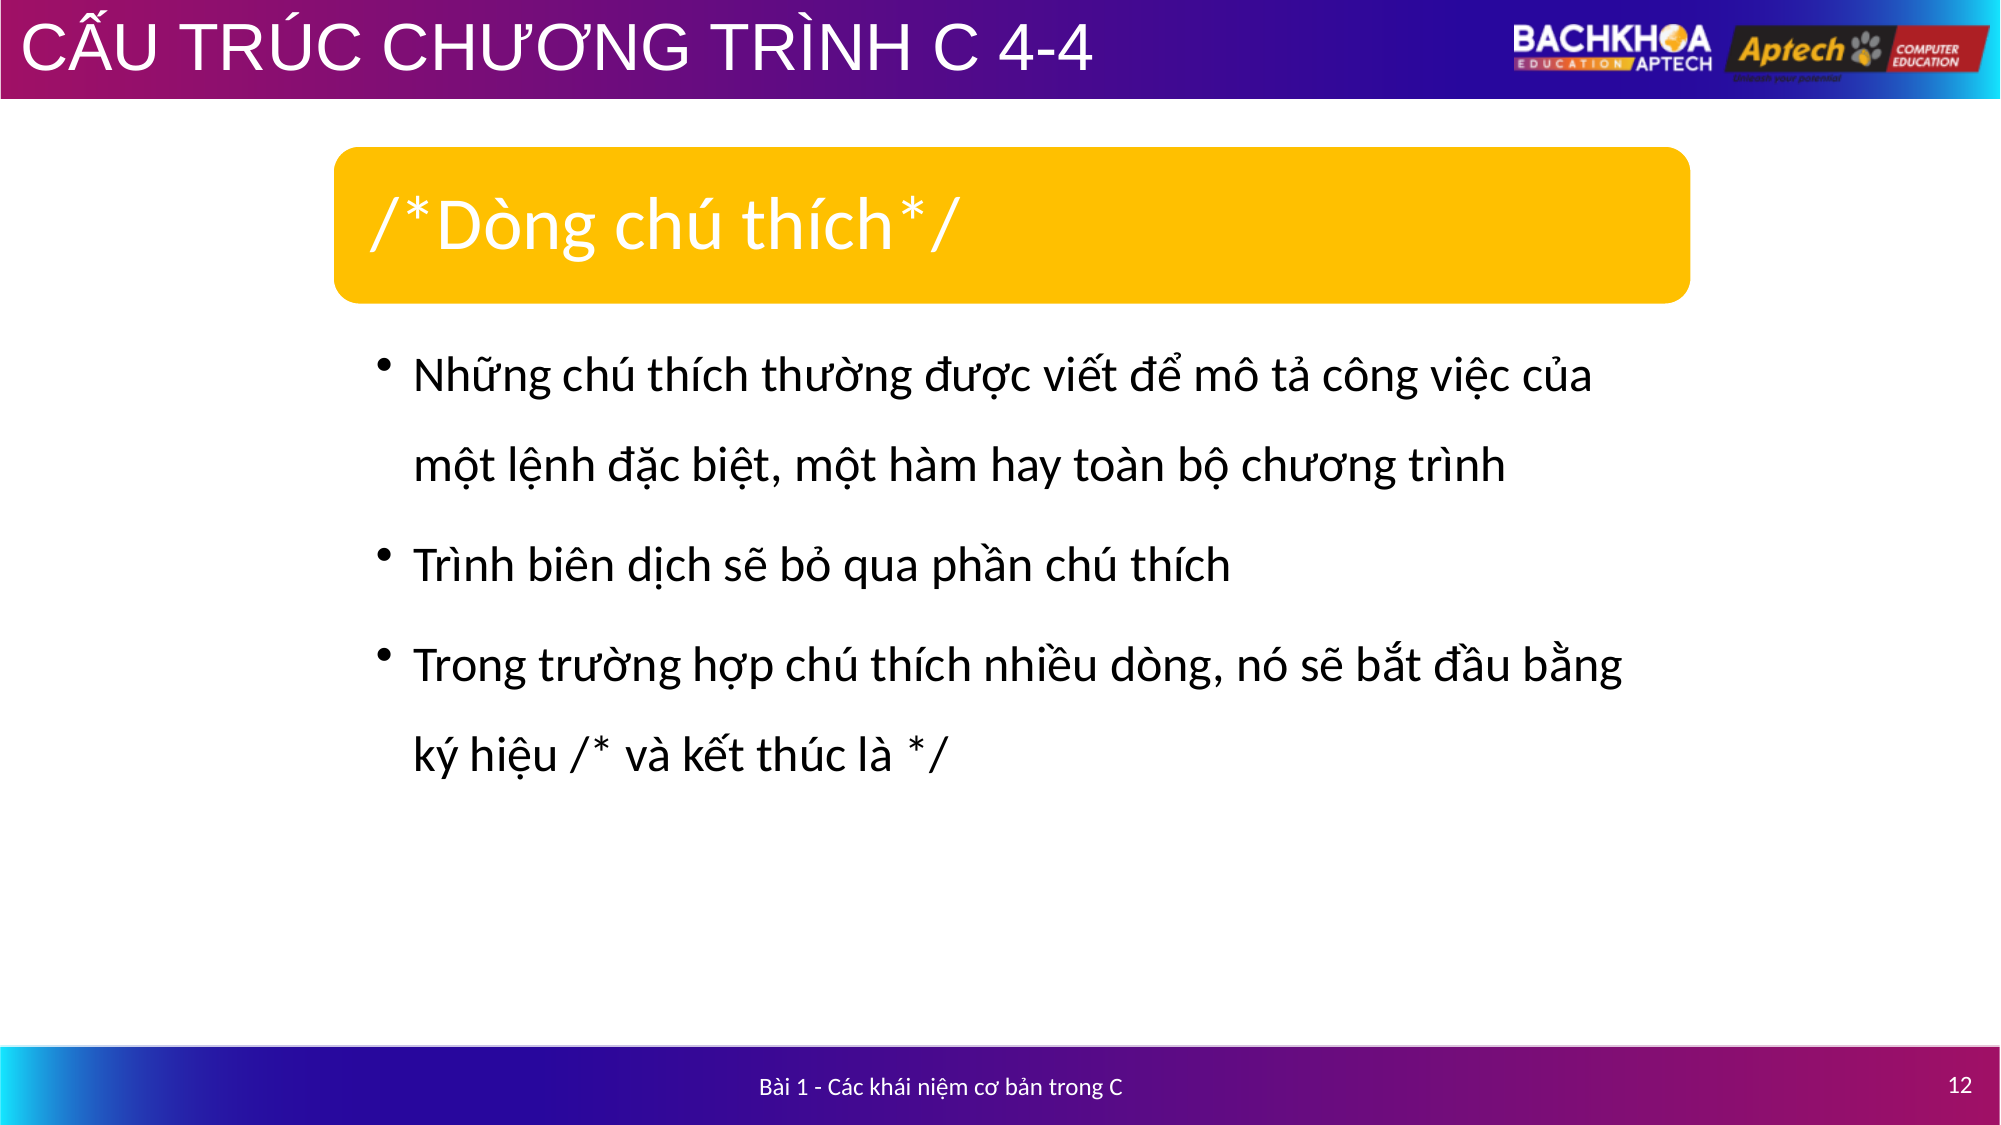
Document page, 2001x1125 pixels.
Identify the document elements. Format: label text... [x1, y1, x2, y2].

title CẤU TRÚC CHƯƠNG TRÌNH C 4-4 [4, 5, 1990, 93]
footer Bài 1 - Các khái niệm cơ bản trong C [17, 1055, 1865, 1116]
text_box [332, 145, 1692, 1014]
picture [0, 0, 2001, 99]
picture [0, 1045, 2000, 1125]
slide_number 12 [1877, 1053, 1988, 1114]
